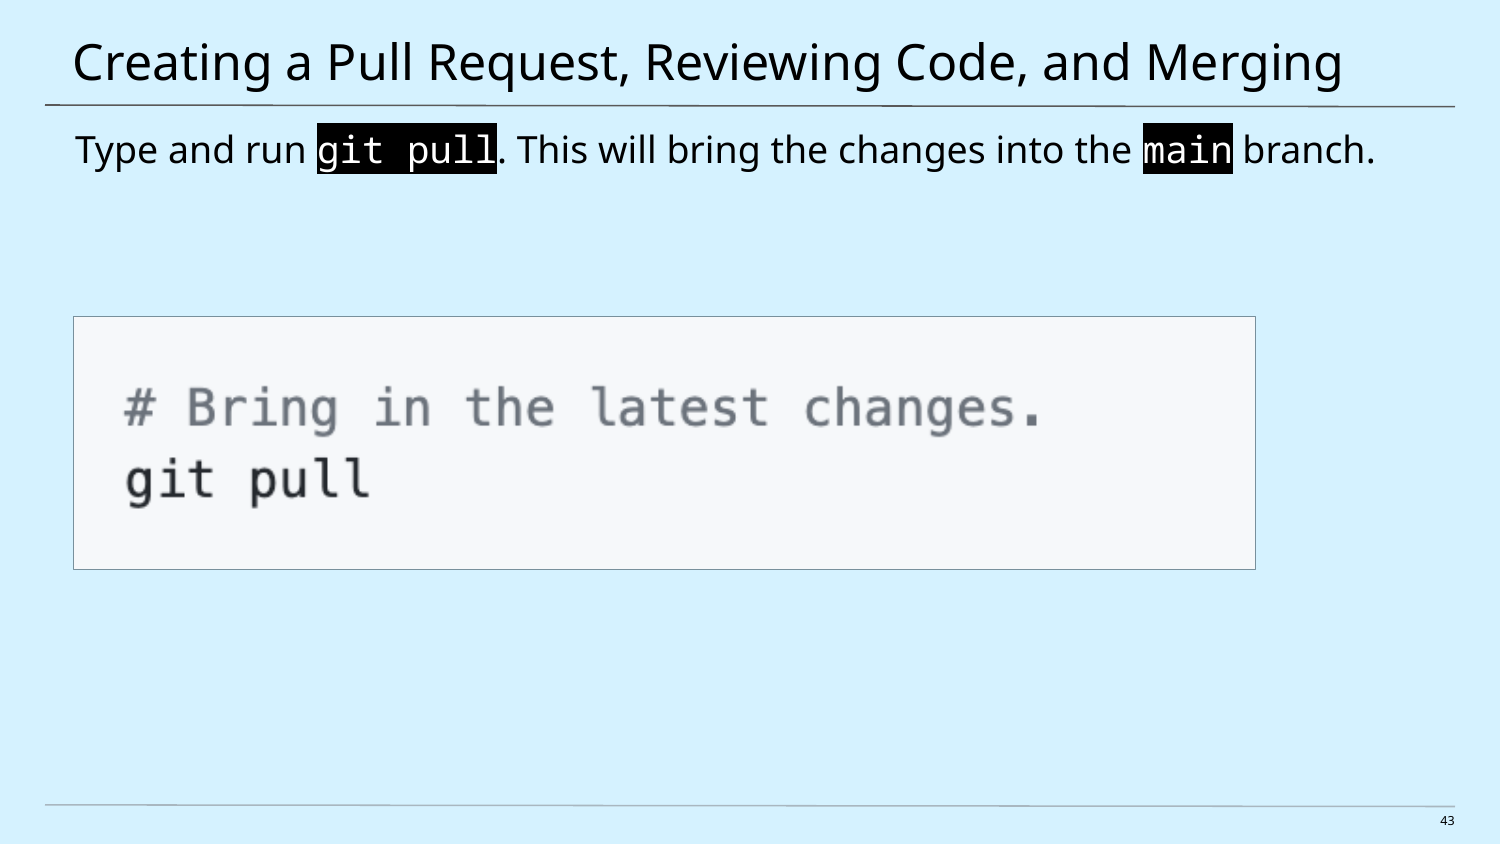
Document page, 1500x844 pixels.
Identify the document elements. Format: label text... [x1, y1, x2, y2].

picture [74, 316, 1255, 570]
subtitle Type and run git pull. This will bring the changes into the main branch. [0, 110, 1500, 171]
title Creating a Pull Request, Reviewing Code, and Merging [0, 0, 1500, 88]
